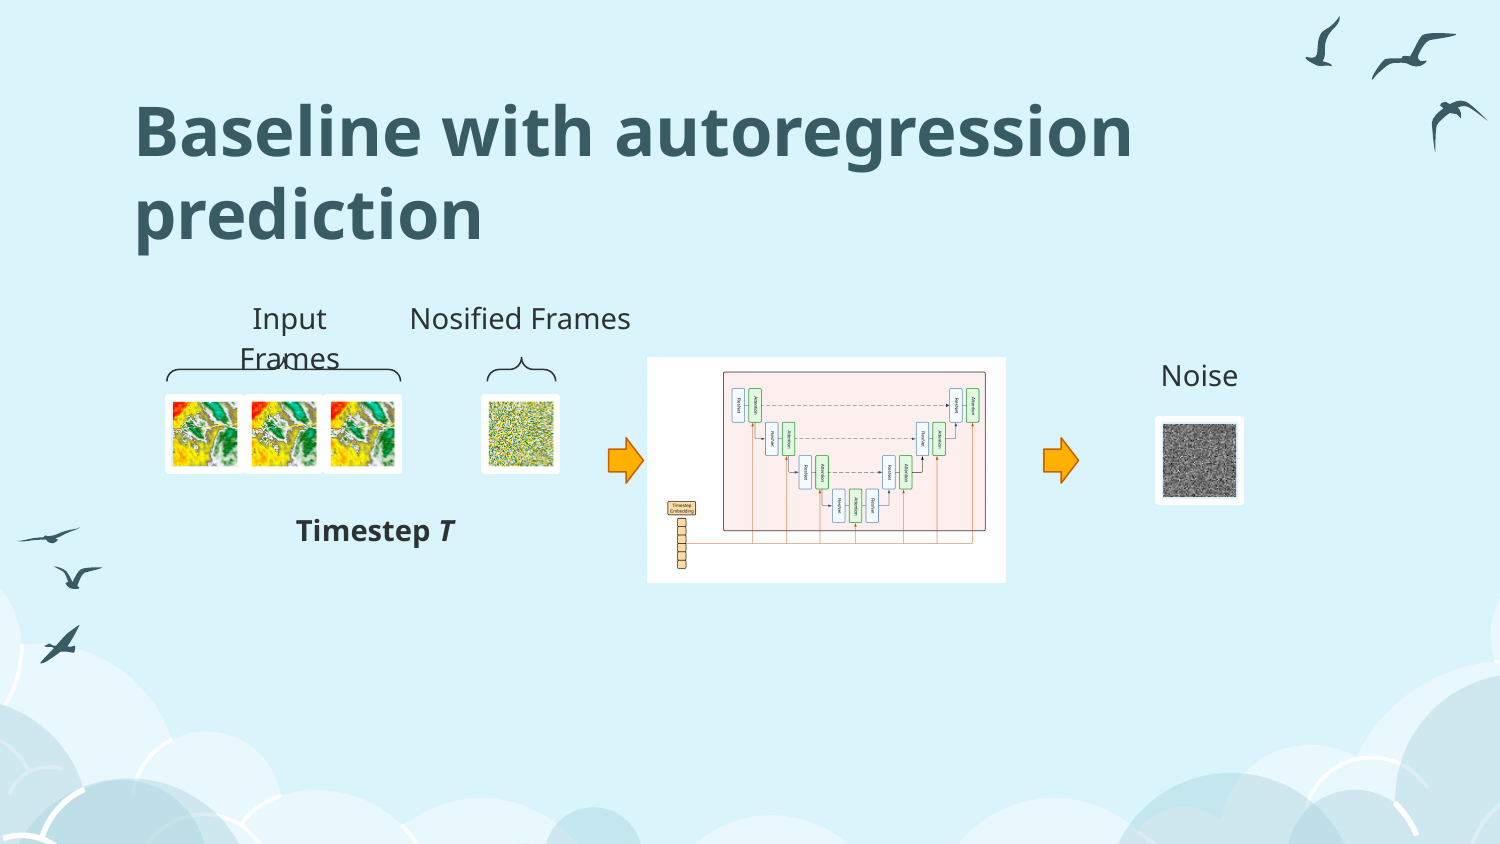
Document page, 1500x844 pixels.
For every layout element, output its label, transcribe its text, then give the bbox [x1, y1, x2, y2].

text_box Nosified Frames [386, 280, 654, 346]
picture [328, 400, 397, 468]
text_box [166, 357, 401, 382]
text_box [1043, 437, 1079, 484]
text_box [608, 437, 642, 484]
text_box Noise [1066, 336, 1334, 403]
title Baseline with autoregression prediction [118, 72, 1382, 253]
text_box Input Frames [183, 280, 386, 346]
text_box Timestep T [280, 497, 515, 563]
text_box [487, 357, 556, 382]
picture [171, 400, 239, 468]
picture [250, 400, 318, 468]
picture [487, 400, 555, 468]
picture [647, 357, 1006, 584]
picture [1161, 422, 1239, 499]
